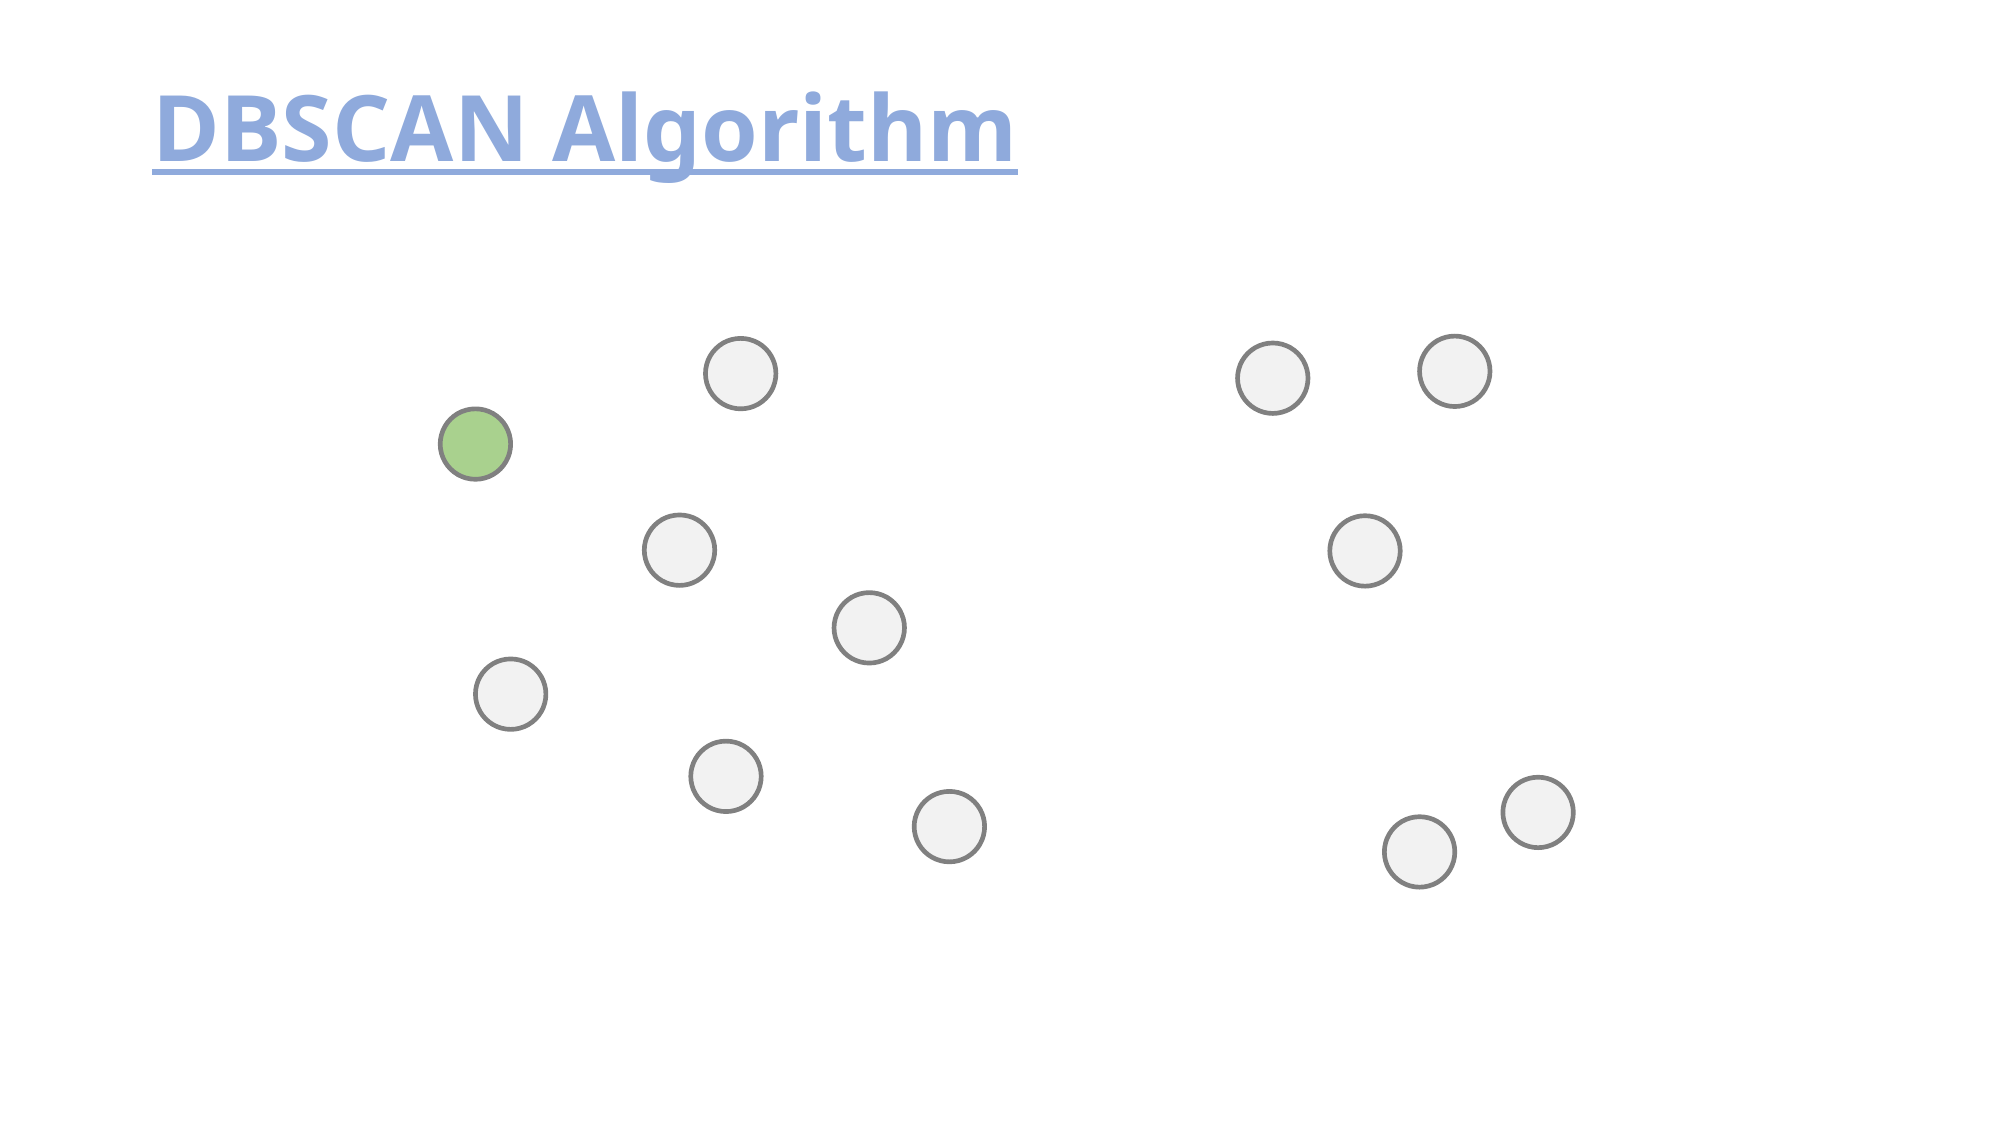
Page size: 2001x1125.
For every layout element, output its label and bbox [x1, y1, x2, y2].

text_box [832, 591, 906, 665]
text_box [474, 657, 547, 731]
text_box [643, 513, 716, 587]
text_box [1328, 514, 1402, 588]
text_box [1418, 335, 1492, 408]
title [137, 23, 1863, 241]
text_box [913, 790, 986, 863]
text_box [689, 740, 763, 813]
text_box [439, 407, 512, 481]
text_box [704, 337, 777, 410]
text_box [1383, 815, 1456, 889]
text_box [1236, 341, 1310, 415]
text_box [1501, 776, 1575, 849]
